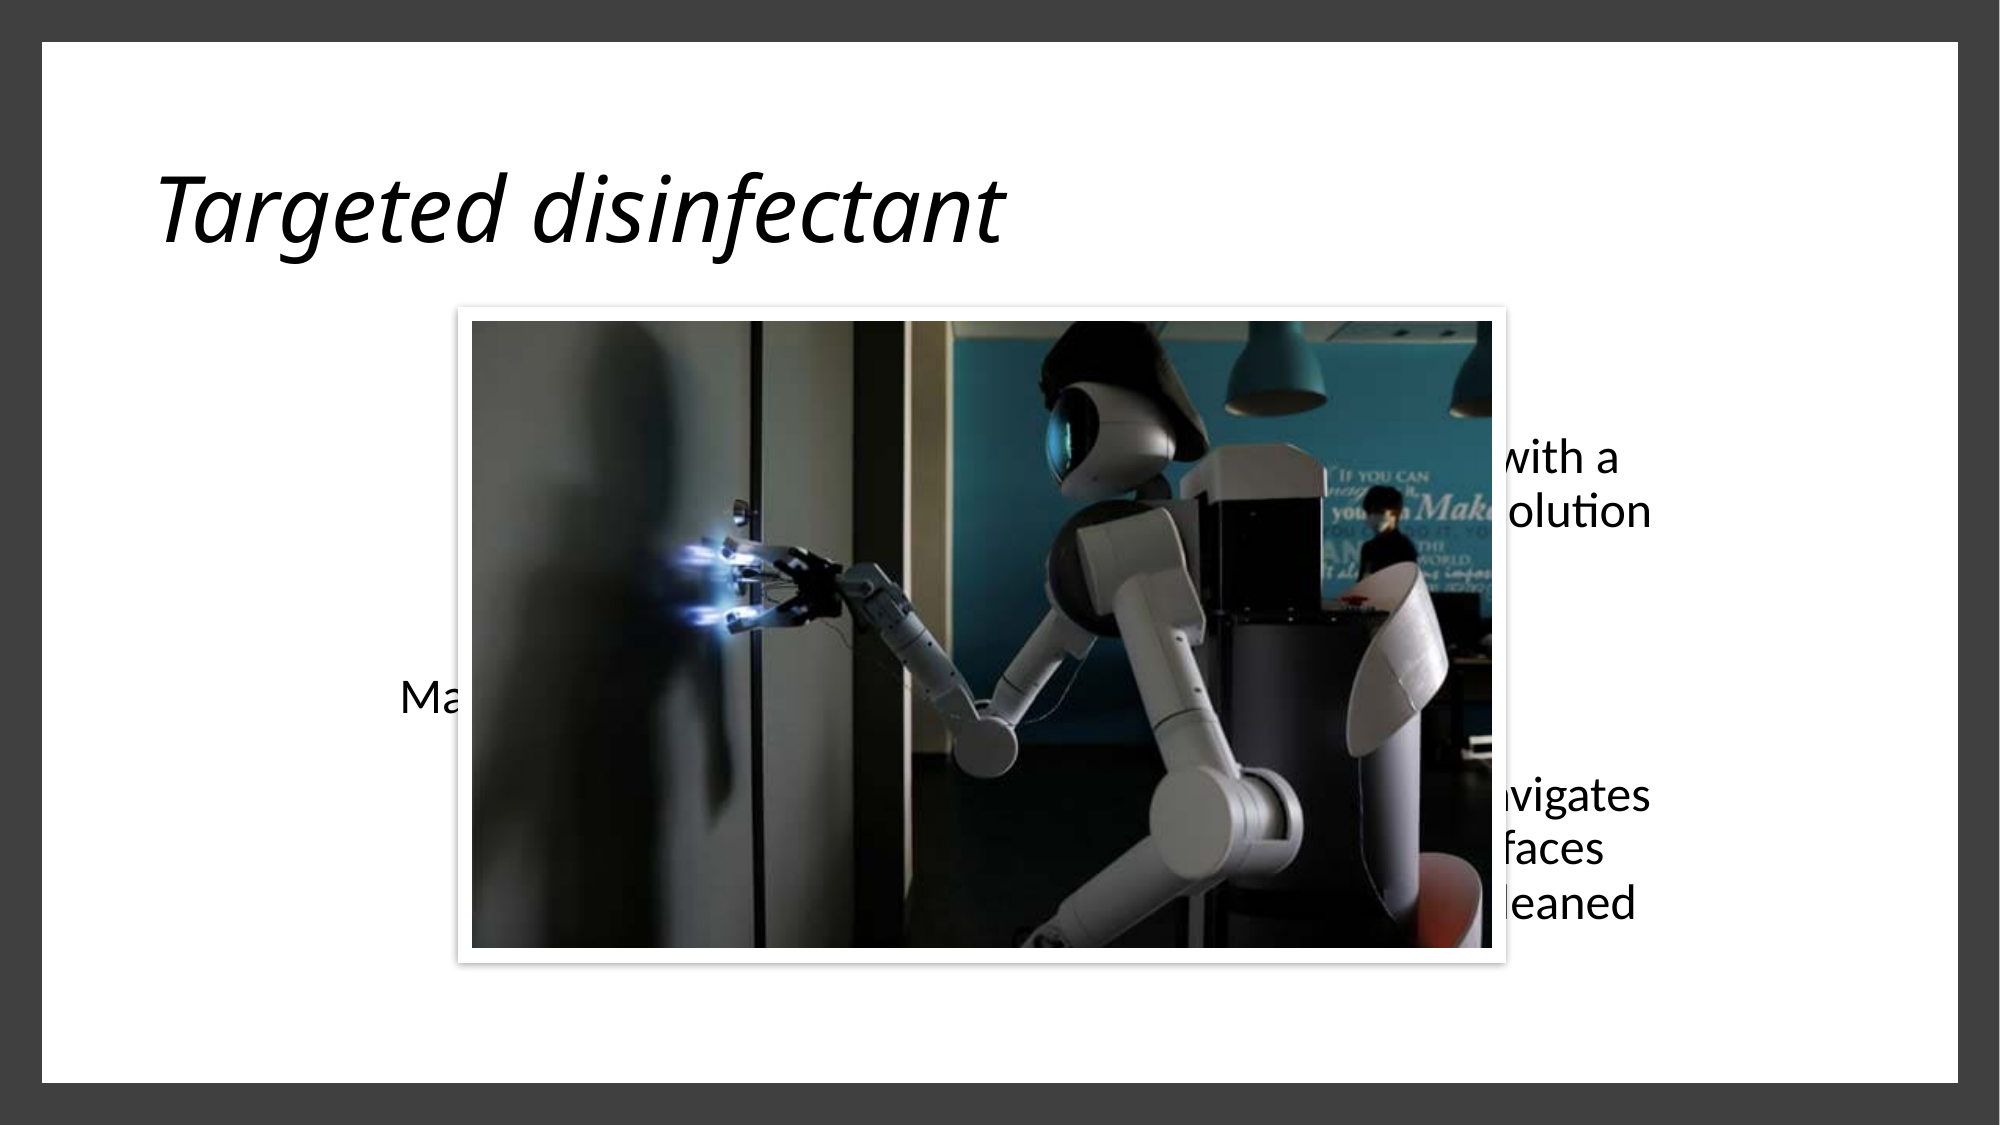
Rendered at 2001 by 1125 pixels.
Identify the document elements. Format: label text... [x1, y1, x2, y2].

list Manoeuvres around living spaces [328, 663, 452, 801]
text_box [0, 0, 2000, 1125]
text_box [52, 51, 1948, 1073]
picture [472, 321, 1492, 949]
title Targeted disinfectant [137, 103, 1863, 322]
text_box Disinfects with a sanitising solution [1511, 422, 1723, 628]
text_box Autonomously navigates to high-touch surfaces that need to be cleaned [1511, 760, 1697, 940]
